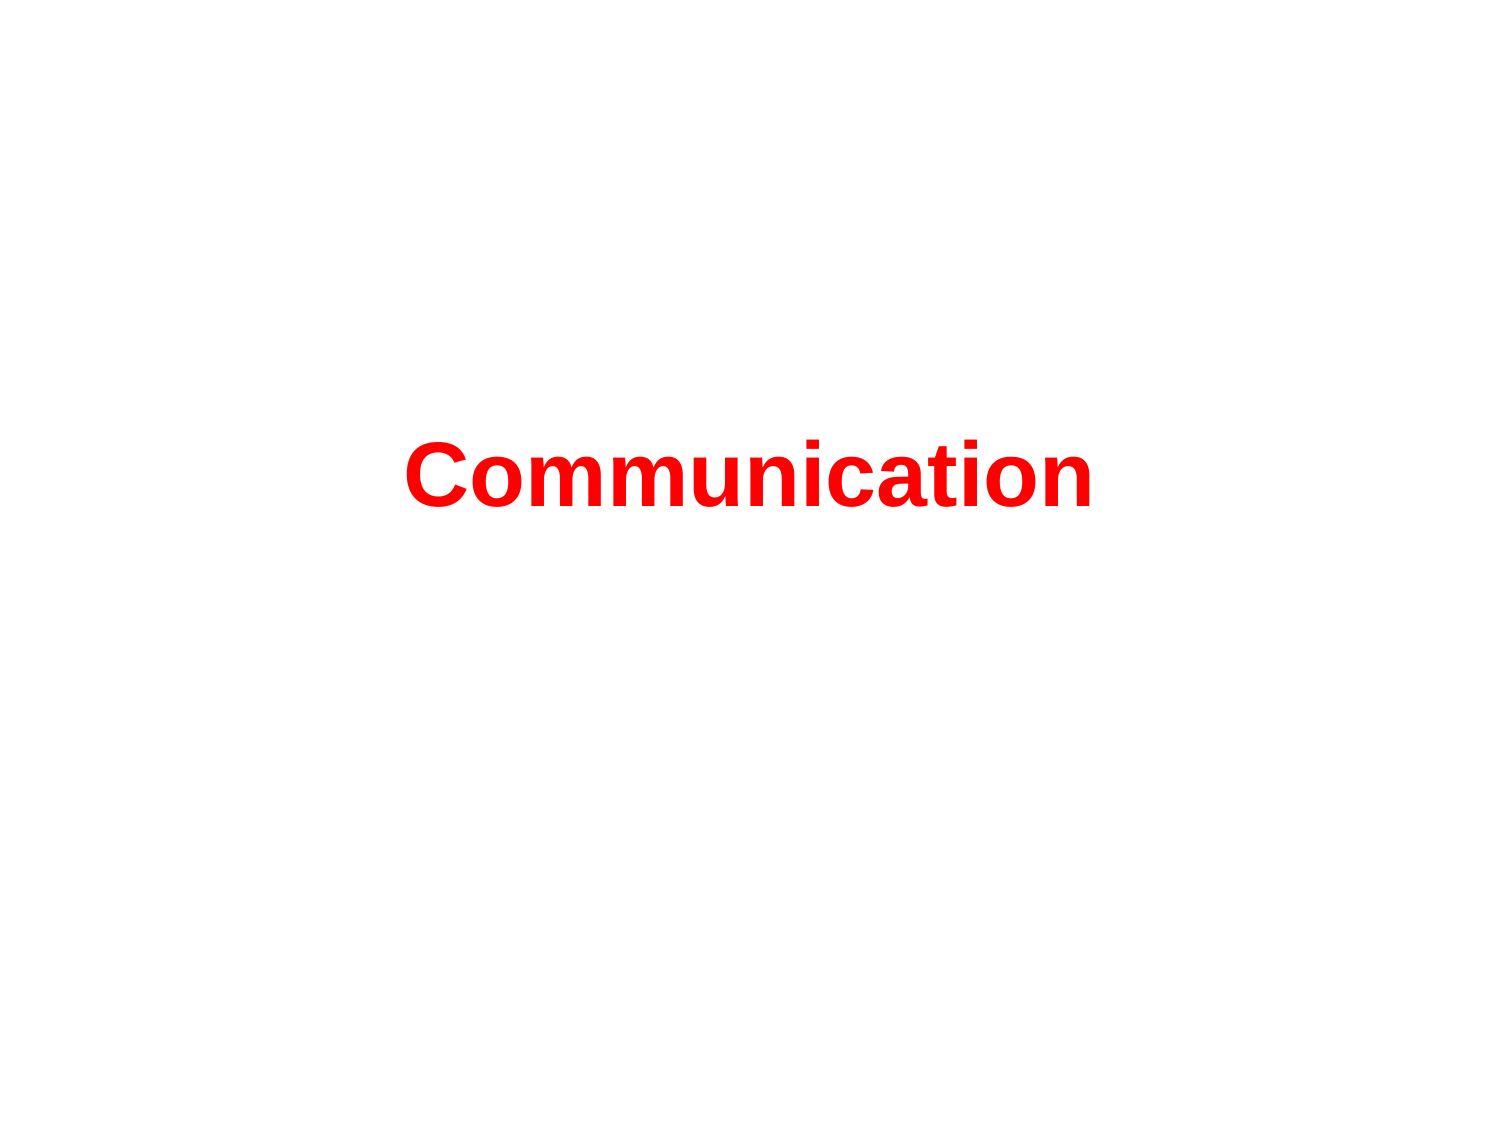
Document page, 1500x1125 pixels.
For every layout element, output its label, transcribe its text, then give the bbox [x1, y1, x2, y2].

title Communication [112, 349, 1388, 591]
